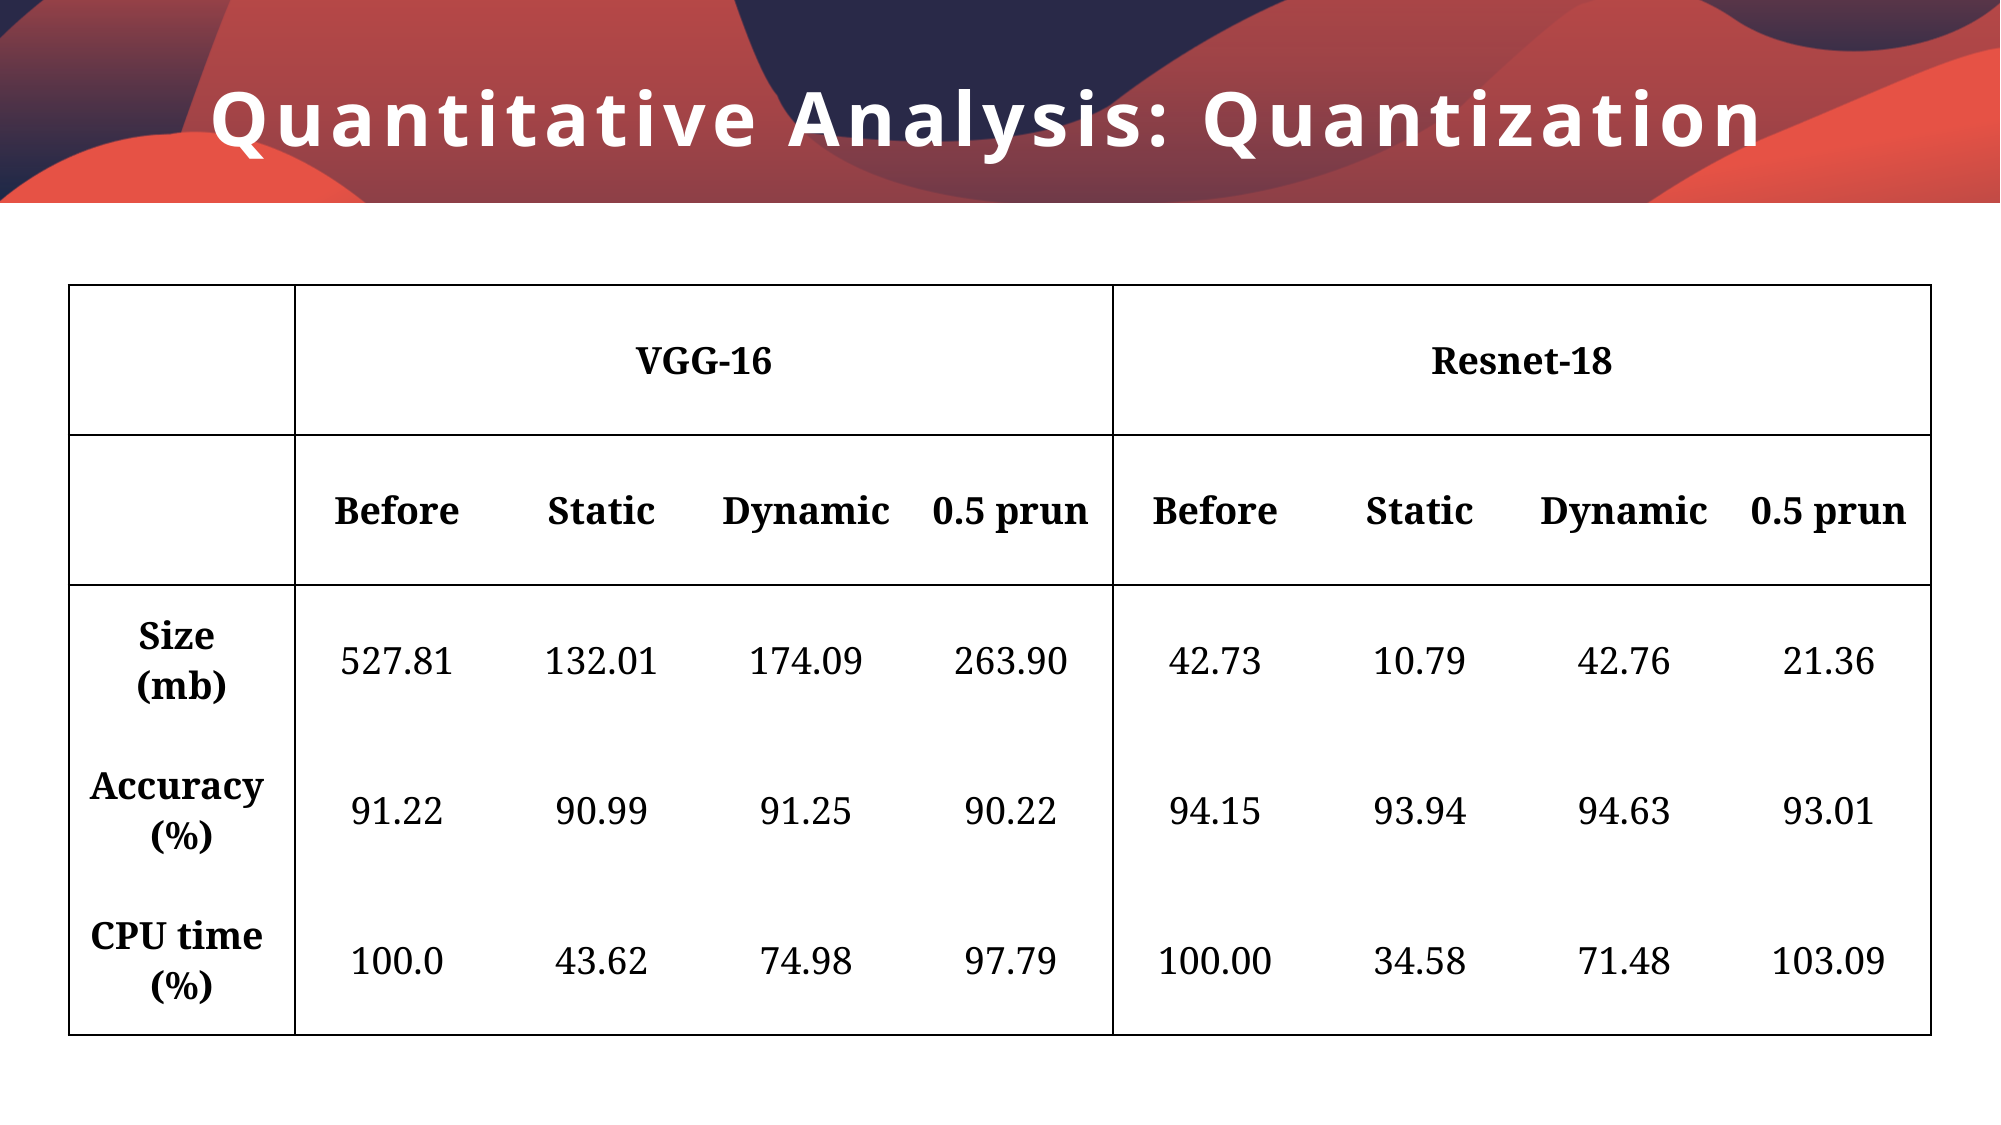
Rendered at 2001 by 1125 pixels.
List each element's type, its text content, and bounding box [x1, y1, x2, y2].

table_cell 100.0 [296, 885, 500, 1034]
table_cell 100.00 [1114, 885, 1318, 1034]
table_cell Accuracy (%) [70, 735, 294, 885]
table_cell 94.63 [1522, 735, 1727, 885]
table_cell 42.73 [1114, 586, 1318, 735]
table_cell 74.98 [704, 885, 909, 1034]
table_cell 71.48 [1522, 885, 1727, 1034]
table_cell 43.62 [500, 885, 704, 1034]
table_cell 42.76 [1522, 586, 1727, 735]
table_cell [70, 436, 294, 584]
table_cell 90.22 [909, 735, 1112, 885]
table_cell 91.22 [296, 735, 500, 885]
table_cell 90.99 [500, 735, 704, 885]
table_cell Static [1318, 436, 1522, 584]
table_cell CPU time (%) [70, 885, 294, 1034]
table_cell 94.15 [1114, 735, 1318, 885]
table_header VGG-16 [296, 286, 1112, 434]
table_cell 263.90 [909, 586, 1112, 735]
table_cell 93.01 [1727, 735, 1930, 885]
table_cell 174.09 [704, 586, 909, 735]
table_cell 93.94 [1318, 735, 1522, 885]
table_cell Static [500, 436, 704, 584]
table_cell 21.36 [1727, 586, 1930, 735]
table_cell Before [296, 436, 500, 584]
table_header [70, 286, 294, 434]
table_header Resnet-18 [1114, 286, 1930, 434]
table_cell Dynamic [1522, 436, 1727, 584]
picture [0, 0, 2000, 203]
table_cell 10.79 [1318, 586, 1522, 735]
table_cell 0.5 prun [1727, 436, 1930, 584]
table_cell 527.81 [296, 586, 500, 735]
table_cell 34.58 [1318, 885, 1522, 1034]
table_cell Before [1114, 436, 1318, 584]
table_cell 97.79 [909, 885, 1112, 1034]
table_cell Dynamic [704, 436, 909, 584]
table_cell 0.5 prun [909, 436, 1112, 584]
table_cell Size (mb) [70, 586, 294, 735]
table_cell 132.01 [500, 586, 704, 735]
table_cell 103.09 [1727, 885, 1930, 1034]
table_cell 91.25 [704, 735, 909, 885]
